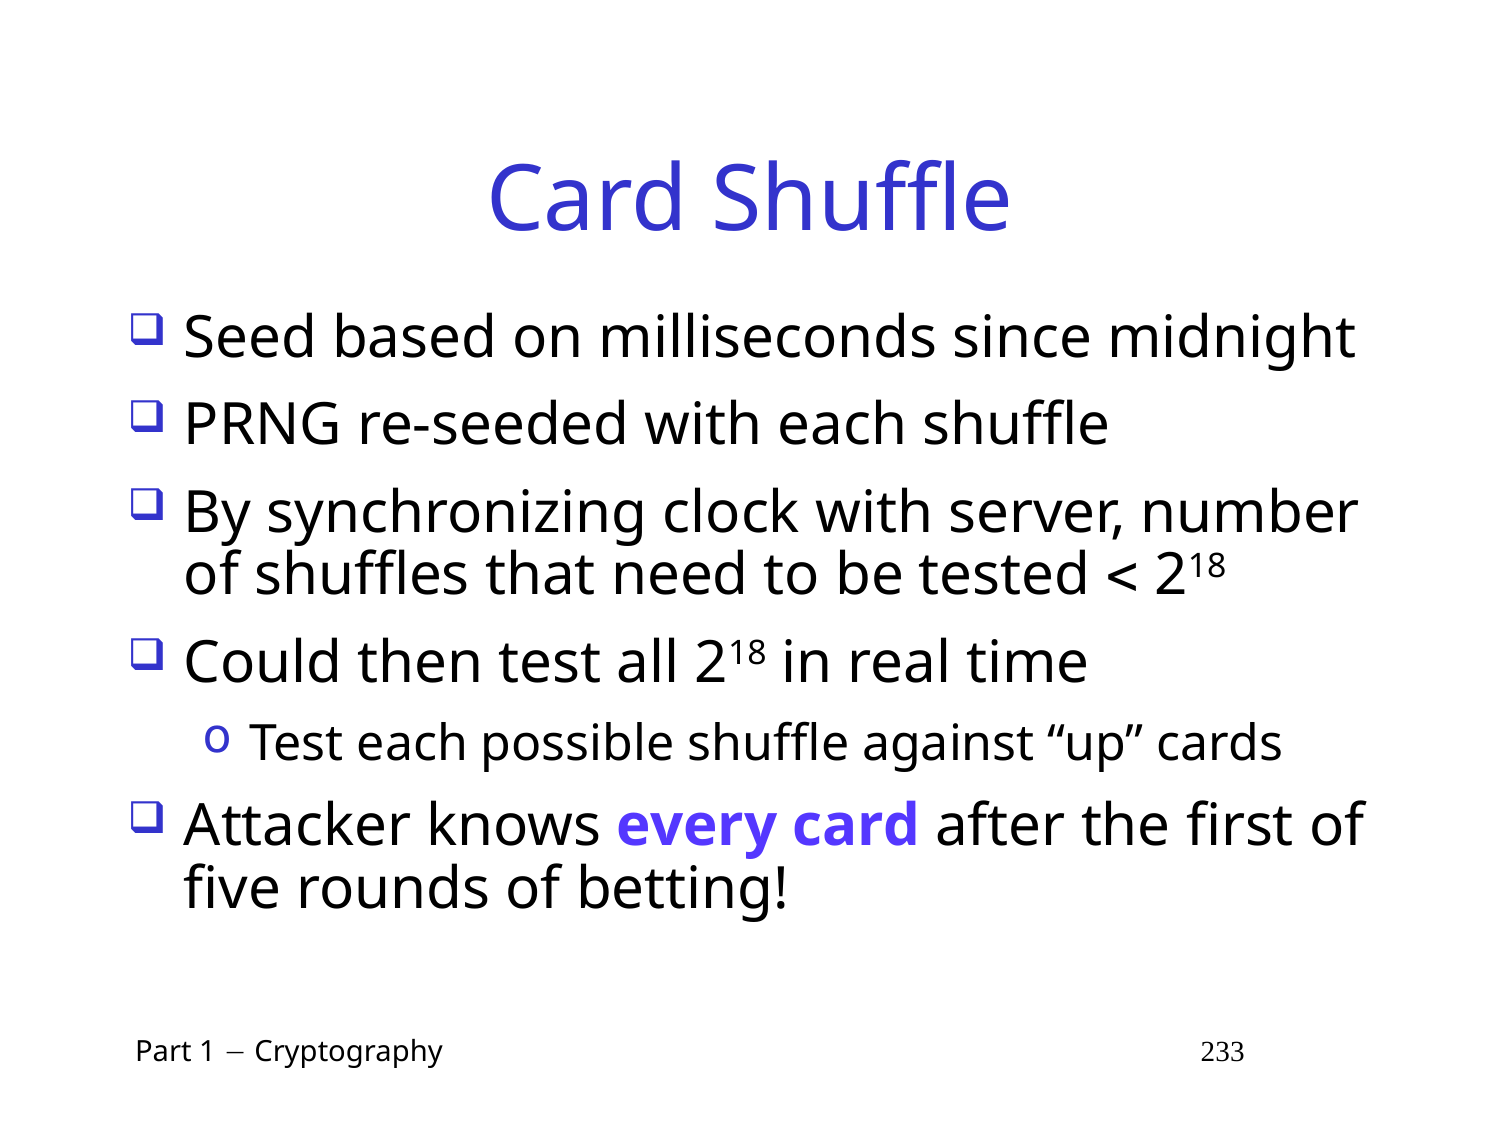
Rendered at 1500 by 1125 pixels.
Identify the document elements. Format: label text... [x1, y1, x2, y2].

list Seed based on milliseconds since midnight PRNG re-seeded with each shuffle By synchronizing clock with server, number of shuffles that need to be tested  218 Could then test all 218 in real time Test each possible shuffle against “up” cards Attacker knows every card after the first of five rounds of betting! [112, 299, 1388, 976]
footer Part 1  Cryptography 233 [112, 1024, 1401, 1101]
title Card Shuffle [112, 99, 1388, 288]
